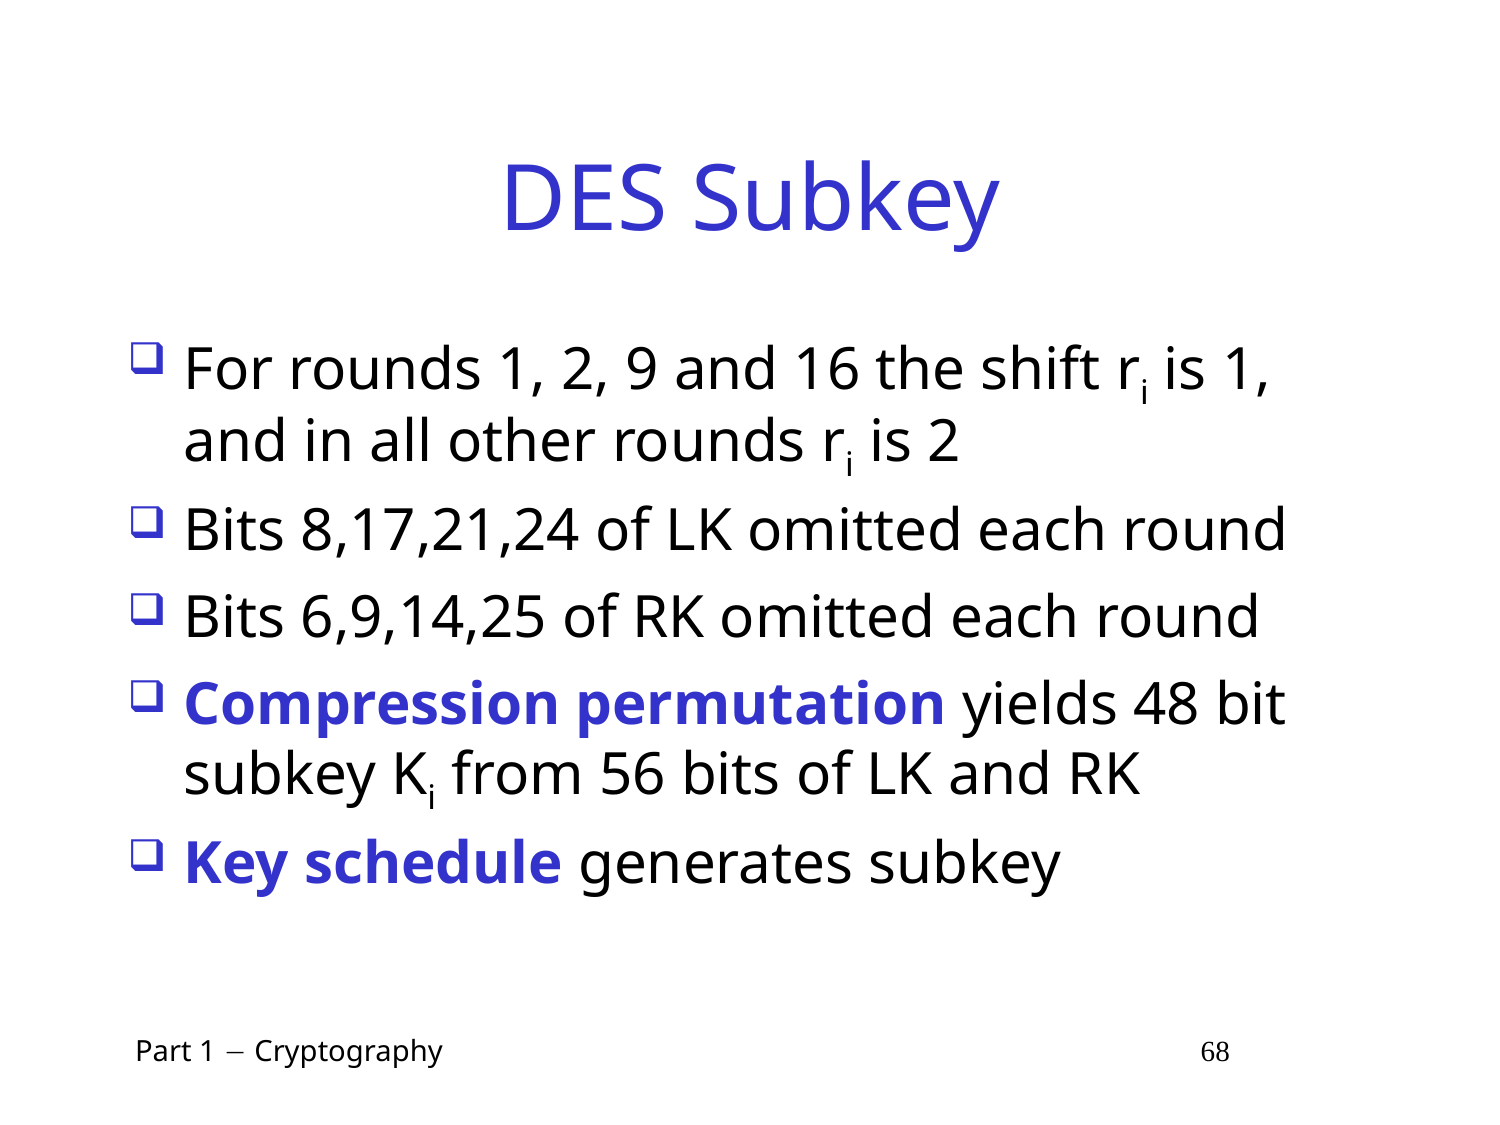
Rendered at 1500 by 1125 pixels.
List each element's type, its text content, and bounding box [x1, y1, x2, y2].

list For rounds 1, 2, 9 and 16 the shift ri is 1, and in all other rounds ri is 2 Bits 8,17,21,24 of LK omitted each round Bits 6,9,14,25 of RK omitted each round Compression permutation yields 48 bit subkey Ki from 56 bits of LK and RK Key schedule generates subkey [112, 324, 1388, 938]
title DES Subkey [112, 99, 1388, 288]
footer Part 1  Cryptography 68 [112, 1024, 1401, 1101]
